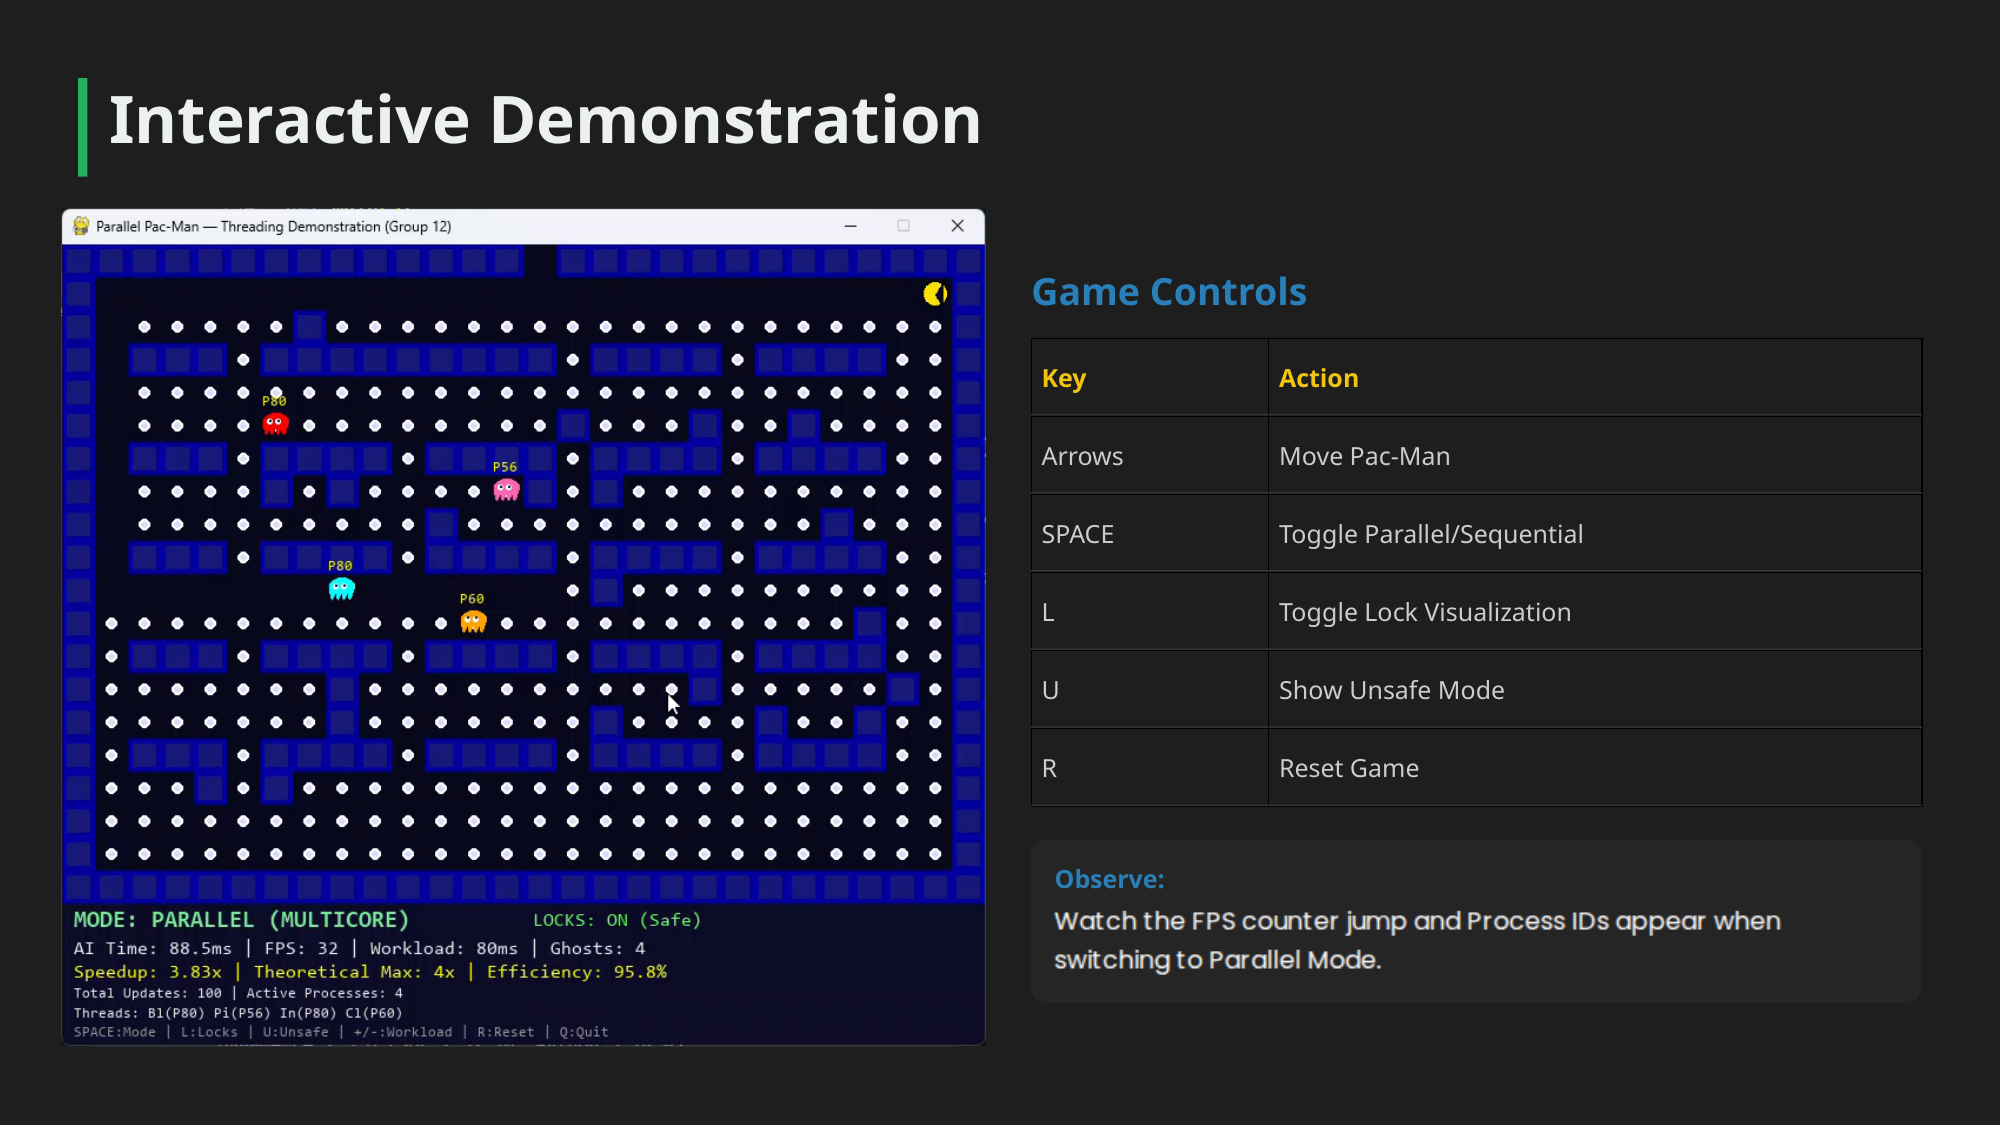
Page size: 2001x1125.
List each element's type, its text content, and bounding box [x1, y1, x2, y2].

table_header Key [1032, 339, 1268, 413]
table_cell R [1032, 729, 1268, 804]
picture [1031, 837, 1923, 1003]
table_cell SPACE [1032, 495, 1268, 570]
text_box Interactive Demonstration [109, 78, 2000, 157]
table_cell Toggle Parallel/Sequential [1269, 495, 1921, 570]
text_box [60, 207, 987, 1048]
table_cell Move Pac-Man [1269, 417, 1921, 492]
table_cell Show Unsafe Mode [1269, 651, 1921, 726]
text_box Game Controls [1031, 267, 1967, 313]
table_header Action [1269, 339, 1921, 413]
table_cell Toggle Lock Visualization [1269, 573, 1921, 648]
table_cell Arrows [1032, 417, 1268, 492]
table_cell U [1032, 651, 1268, 726]
table_cell Reset Game [1269, 729, 1921, 804]
table_cell L [1032, 573, 1268, 648]
text_box [78, 78, 88, 177]
